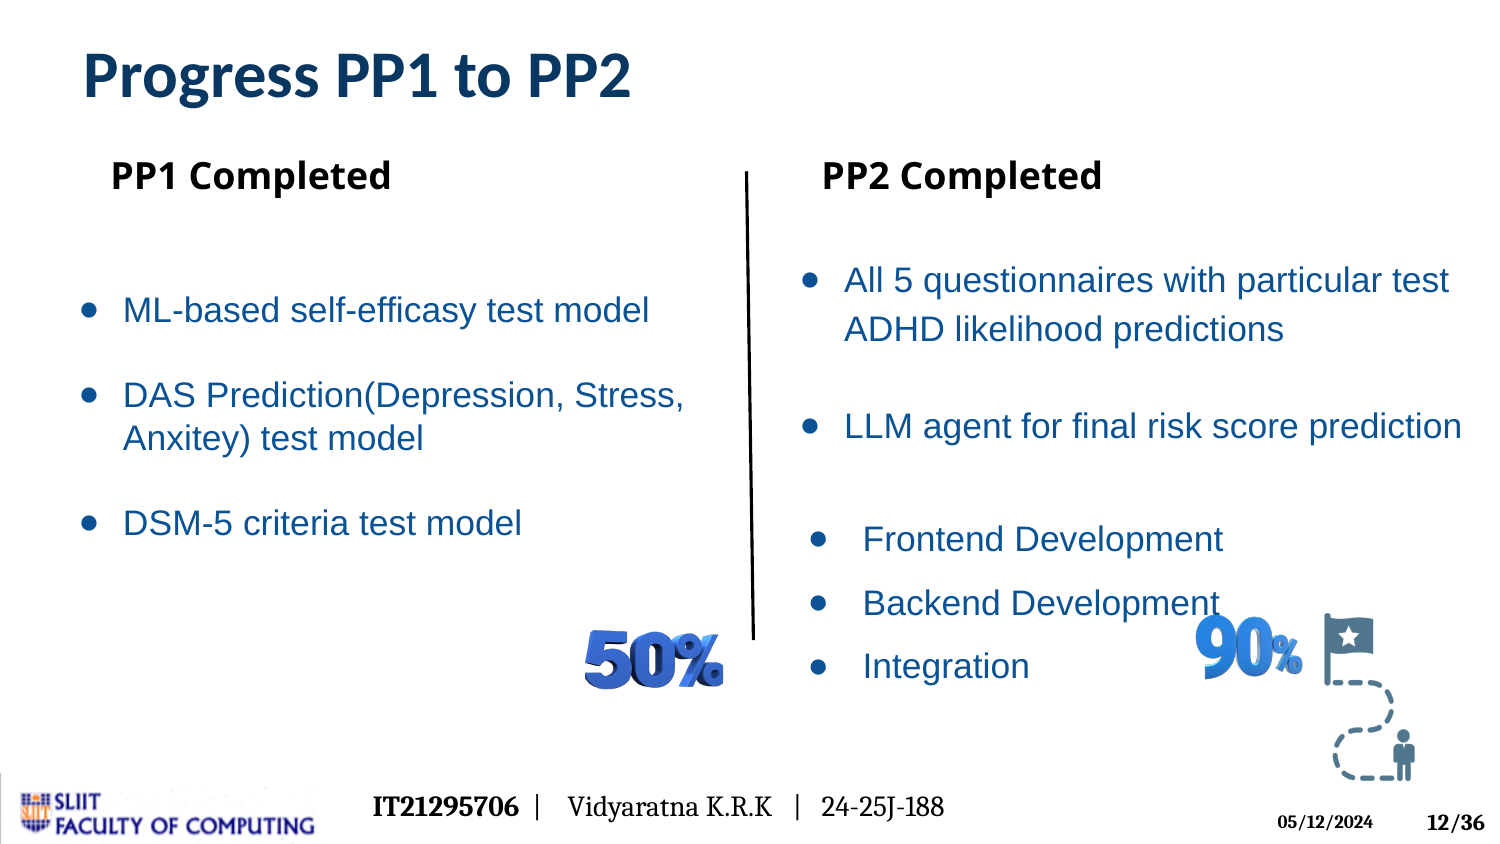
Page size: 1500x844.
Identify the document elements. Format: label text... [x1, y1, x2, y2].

title Progress PP1 to PP2 [83, 30, 1117, 172]
list ML-based self-efficasy test model DAS Prediction(Depression, Stress, Anxitey) test model DSM-5 criteria test model [66, 287, 767, 762]
picture [0, 773, 324, 844]
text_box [746, 170, 754, 641]
text_box All 5 questionnaires with particular test ADHD likelihood predictions LLM agent for final risk score prediction Frontend Development Backend Development Integration [776, 239, 1500, 747]
text_box IT21295706 | Vidyaratna K.R.K | 24-25J-188 [361, 804, 1099, 841]
text_box PP1 Completed PP2 Completed [99, 141, 1481, 225]
footer 05/12/2024 [1275, 809, 1414, 844]
picture [1179, 580, 1452, 784]
picture [584, 613, 724, 717]
slide_number 12/36 [1423, 807, 1500, 844]
